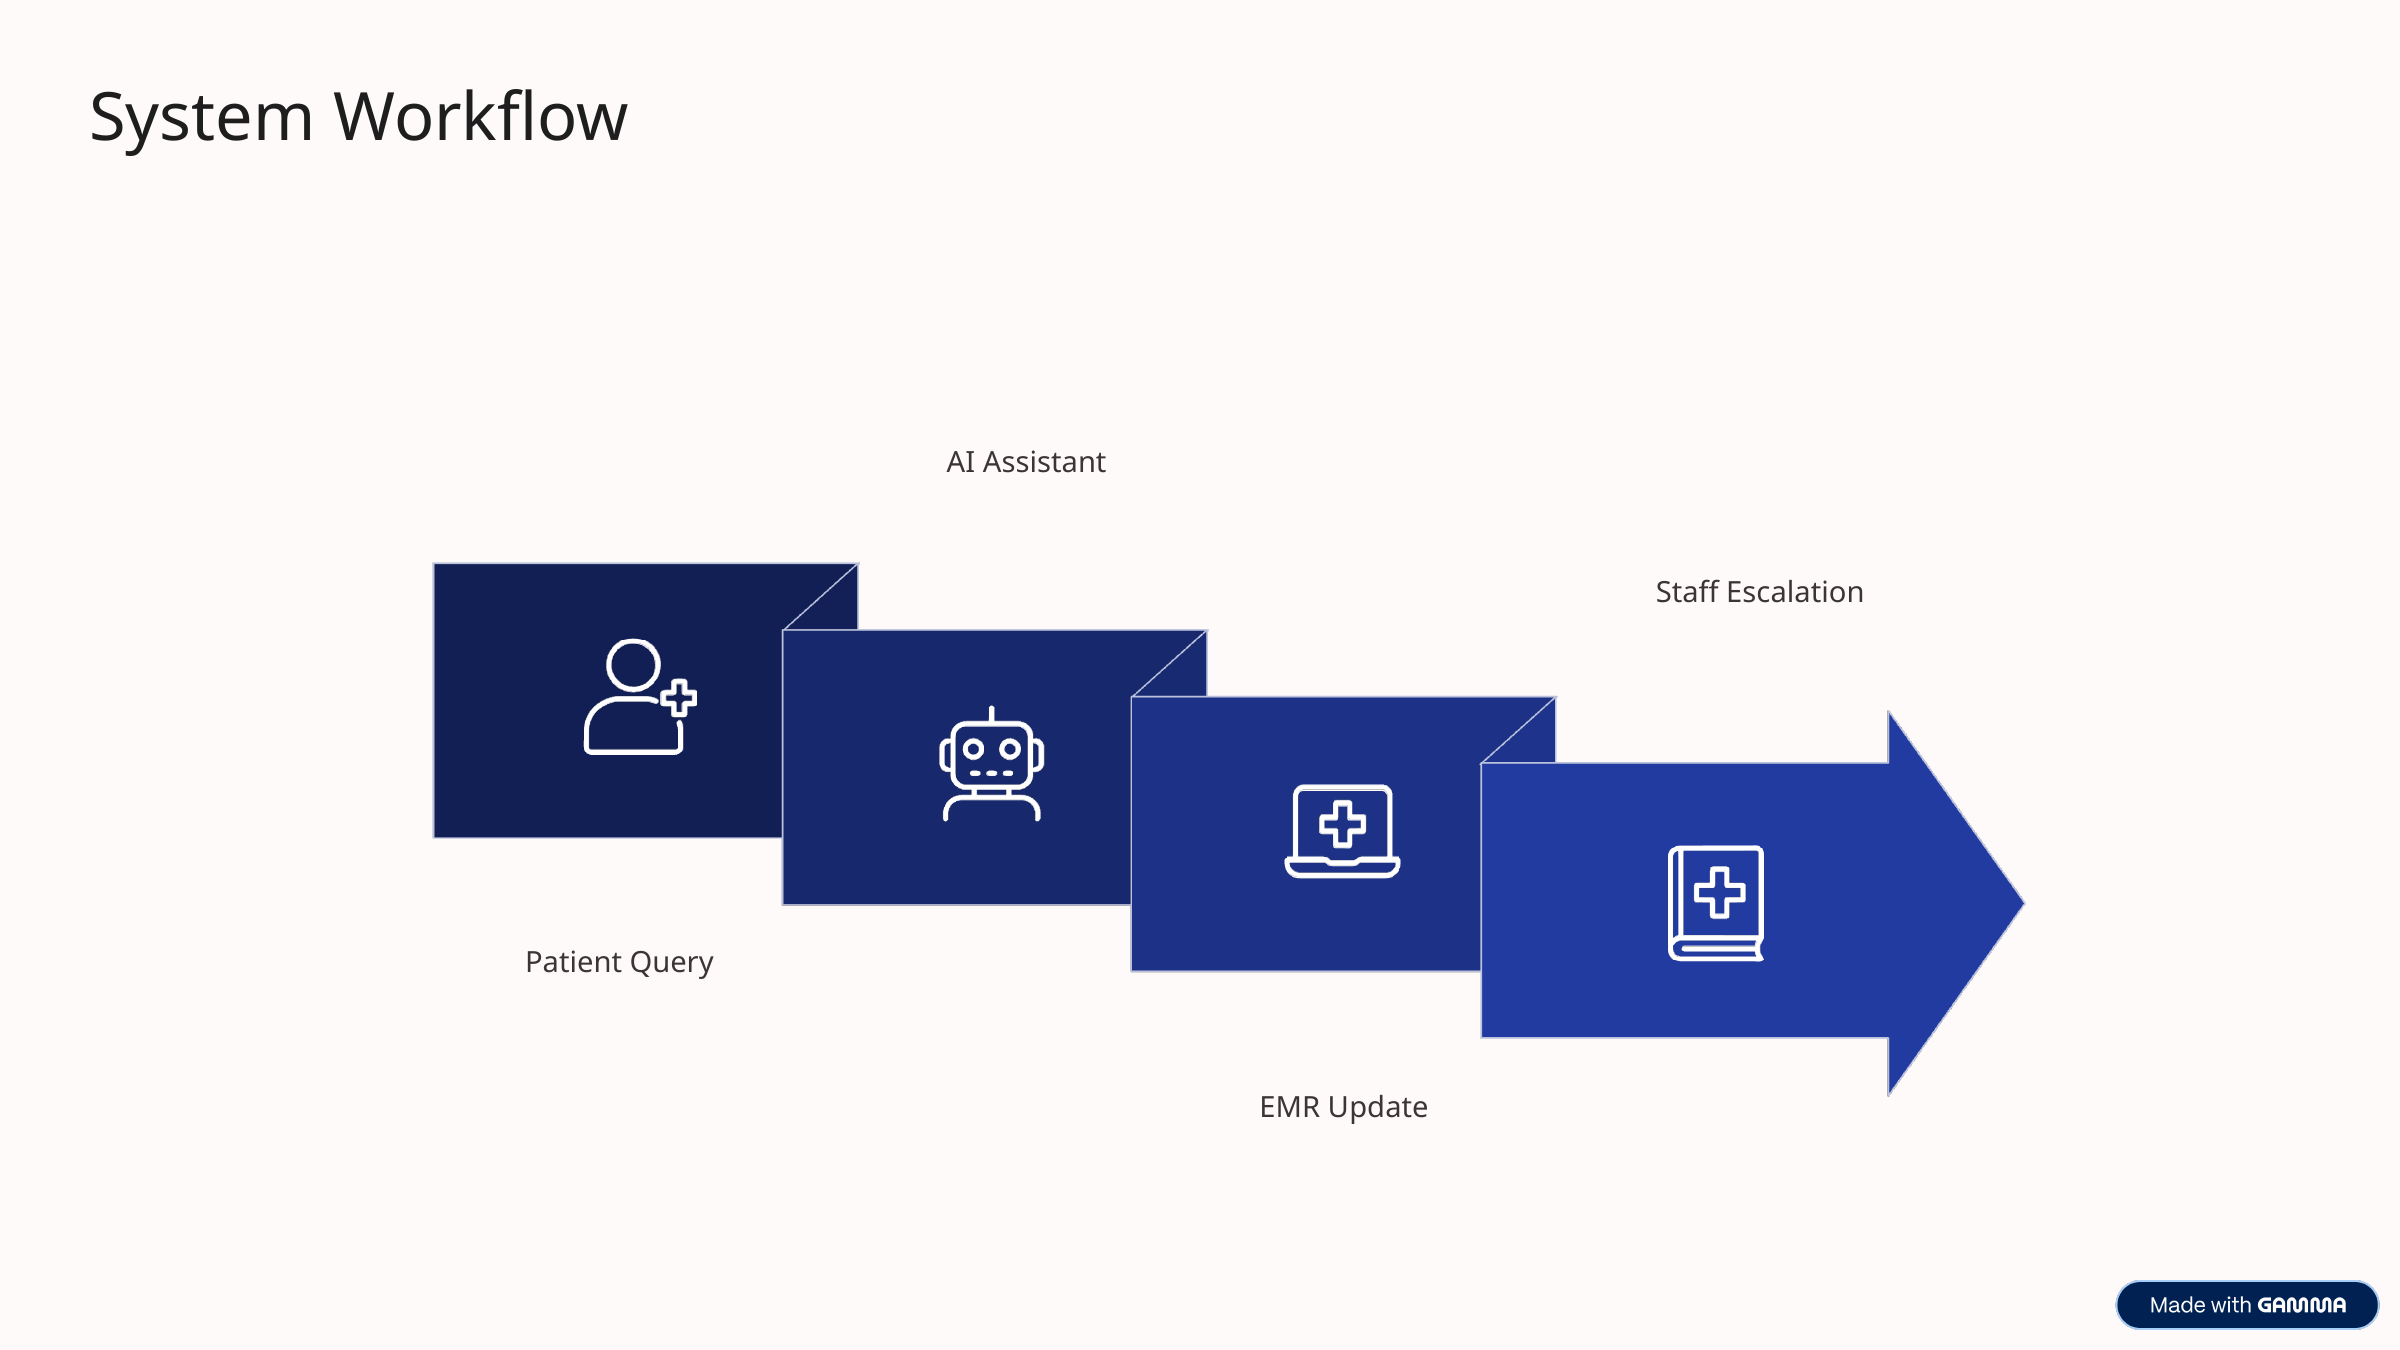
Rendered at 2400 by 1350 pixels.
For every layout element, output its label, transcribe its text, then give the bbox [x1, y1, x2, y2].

text_box System Workflow [89, 70, 763, 155]
picture [341, 205, 2058, 1350]
picture [2106, 1271, 2389, 1339]
